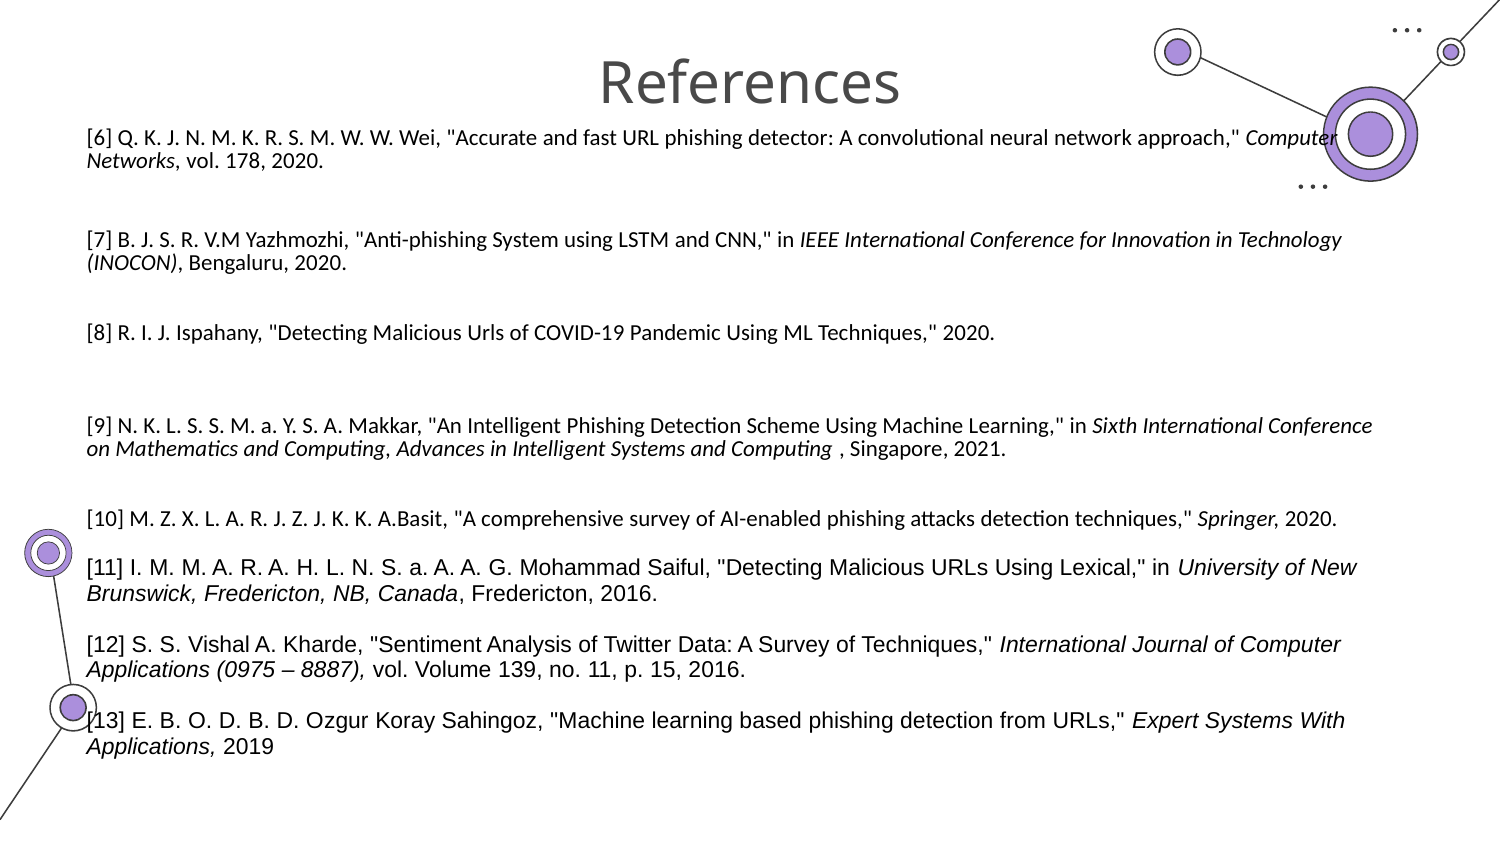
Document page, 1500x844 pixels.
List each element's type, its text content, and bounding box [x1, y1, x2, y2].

table_cell [9] ​N. K. L. S. S. M. a. Y. S. A. Makkar, "An Intelligent Phishing Detection Scheme Using Machine Learning," in Sixth International Conference on Mathematics and Computing, Advances in Intelligent Systems and Computing , Singapore, 2021. [79, 412, 1407, 505]
table_cell ​[7] B. J. S. R. V.M Yazhmozhi, "Anti-phishing System using LSTM and CNN," in IEEE International Conference for Innovation in Technology (INOCON), Bengaluru, 2020. [79, 227, 1407, 319]
table_cell [10] M. Z. X. L. A. R. J. Z. J. K. K. A.Basit, "A comprehensive survey of AI-enabled phishing attacks detection techniques," Springer, 2020. [11] I. M. M. A. R. A. H. L. N. S. a. A. A. G. Mohammad Saiful, "Detecting Malicious URLs Using Lexical," in University of New Brunswick, Fredericton, NB, Canada, Fredericton, 2016. [12] S. S. Vishal A. Kharde, "Sentiment Analysis of Twitter Data: A Survey of Techniques," International Journal of Computer Applications (0975 – 8887), vol. Volume 139, no. 11, p. 15, 2016. [13] E. B. O. D. B. D. Ozgur Koray Sahingoz, "Machine learning based phishing detection from URLs," Expert Systems With Applications, 2019 [79, 505, 1407, 763]
table_cell ​[8] R. I. J. Ispahany, "Detecting Malicious Urls of COVID-19 Pandemic Using ML Techniques," 2020. [79, 319, 1407, 412]
title References [414, 30, 1086, 125]
table_header ​[6] Q. K. J. N. M. K. R. S. M. W. W. Wei, "Accurate and fast URL phishing detector: A convolutional neural network approach," Computer Networks, vol. 178, 2020. [79, 125, 1407, 227]
